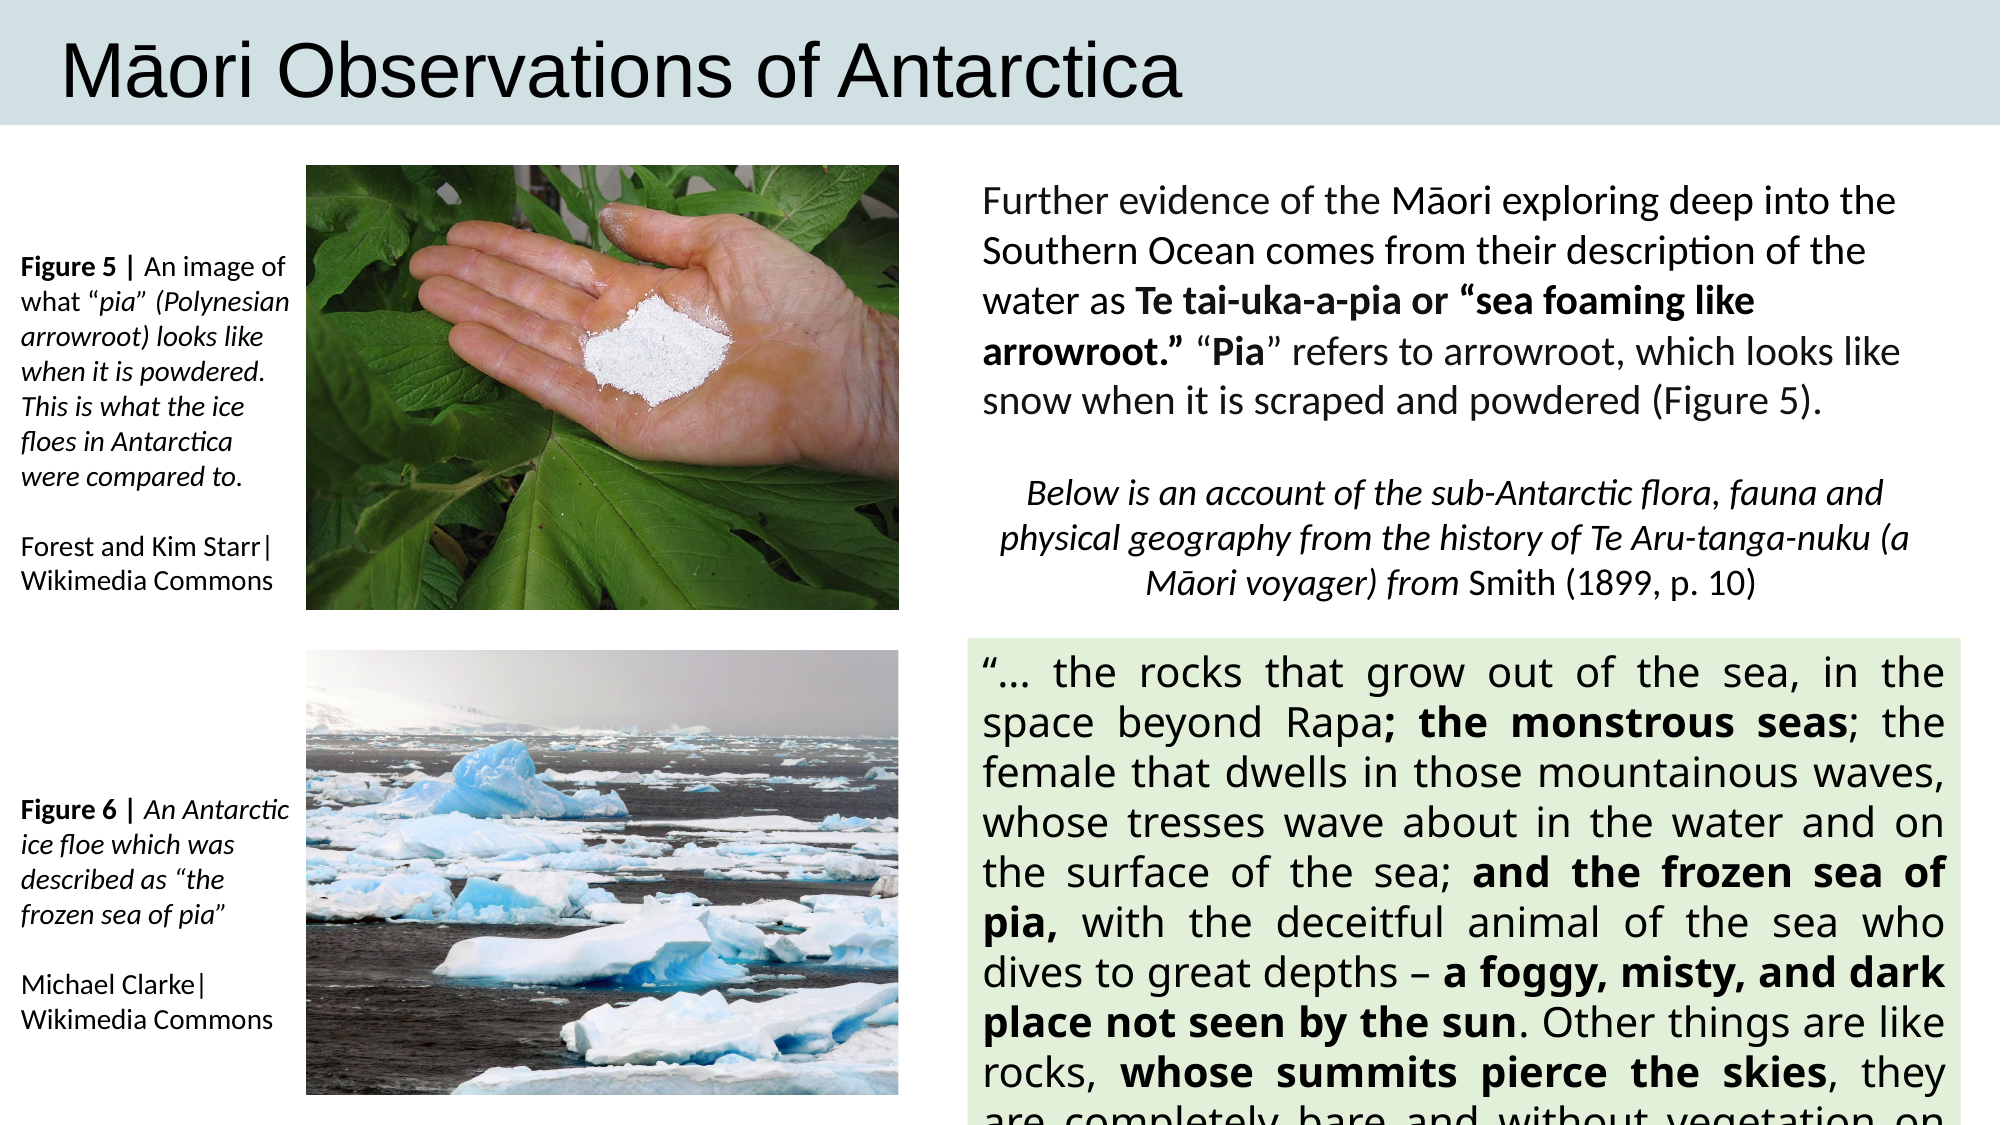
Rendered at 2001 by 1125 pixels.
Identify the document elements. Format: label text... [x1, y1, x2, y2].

text_box “... the rocks that grow out of the sea, in the space beyond Rapa; the monstrous seas; the female that dwells in those mountainous waves, whose tresses wave about in the water and on the surface of the sea; and the frozen sea of pia, with the deceitful animal of the sea who dives to great depths – a foggy, misty, and dark place not seen by the sun. Other things are like rocks, whose summits pierce the skies, they are completely bare and without vegetation on them.” [967, 637, 1961, 1125]
picture [306, 165, 899, 611]
text_box Figure 6 | An Antarctic ice floe which was described as “the frozen sea of pia” Michael Clarke| Wikimedia Commons [6, 783, 306, 1078]
picture [306, 650, 899, 1095]
text_box Māori Observations of Antarctica [0, 0, 2000, 126]
text_box Figure 5 | An image of what “pia” (Polynesian arrowroot) looks like when it is powdered. This is what the ice floes in Antarctica were compared to. Forest and Kim Starr| Wikimedia Commons [6, 239, 307, 641]
text_box Further evidence of the Māori exploring deep into the Southern Ocean comes from their description of the water as Te tai-uka-a-pia or “sea foaming like arrowroot.” “Pia” refers to arrowroot, which looks like snow when it is scraped and powdered (Figure 5). Below is an account of the sub-Antarctic flora, fauna and physical geography from the history of Te Aru-tanga-nuku (a Māori voyager) from Smith (1899, p. 10) [967, 165, 1943, 701]
